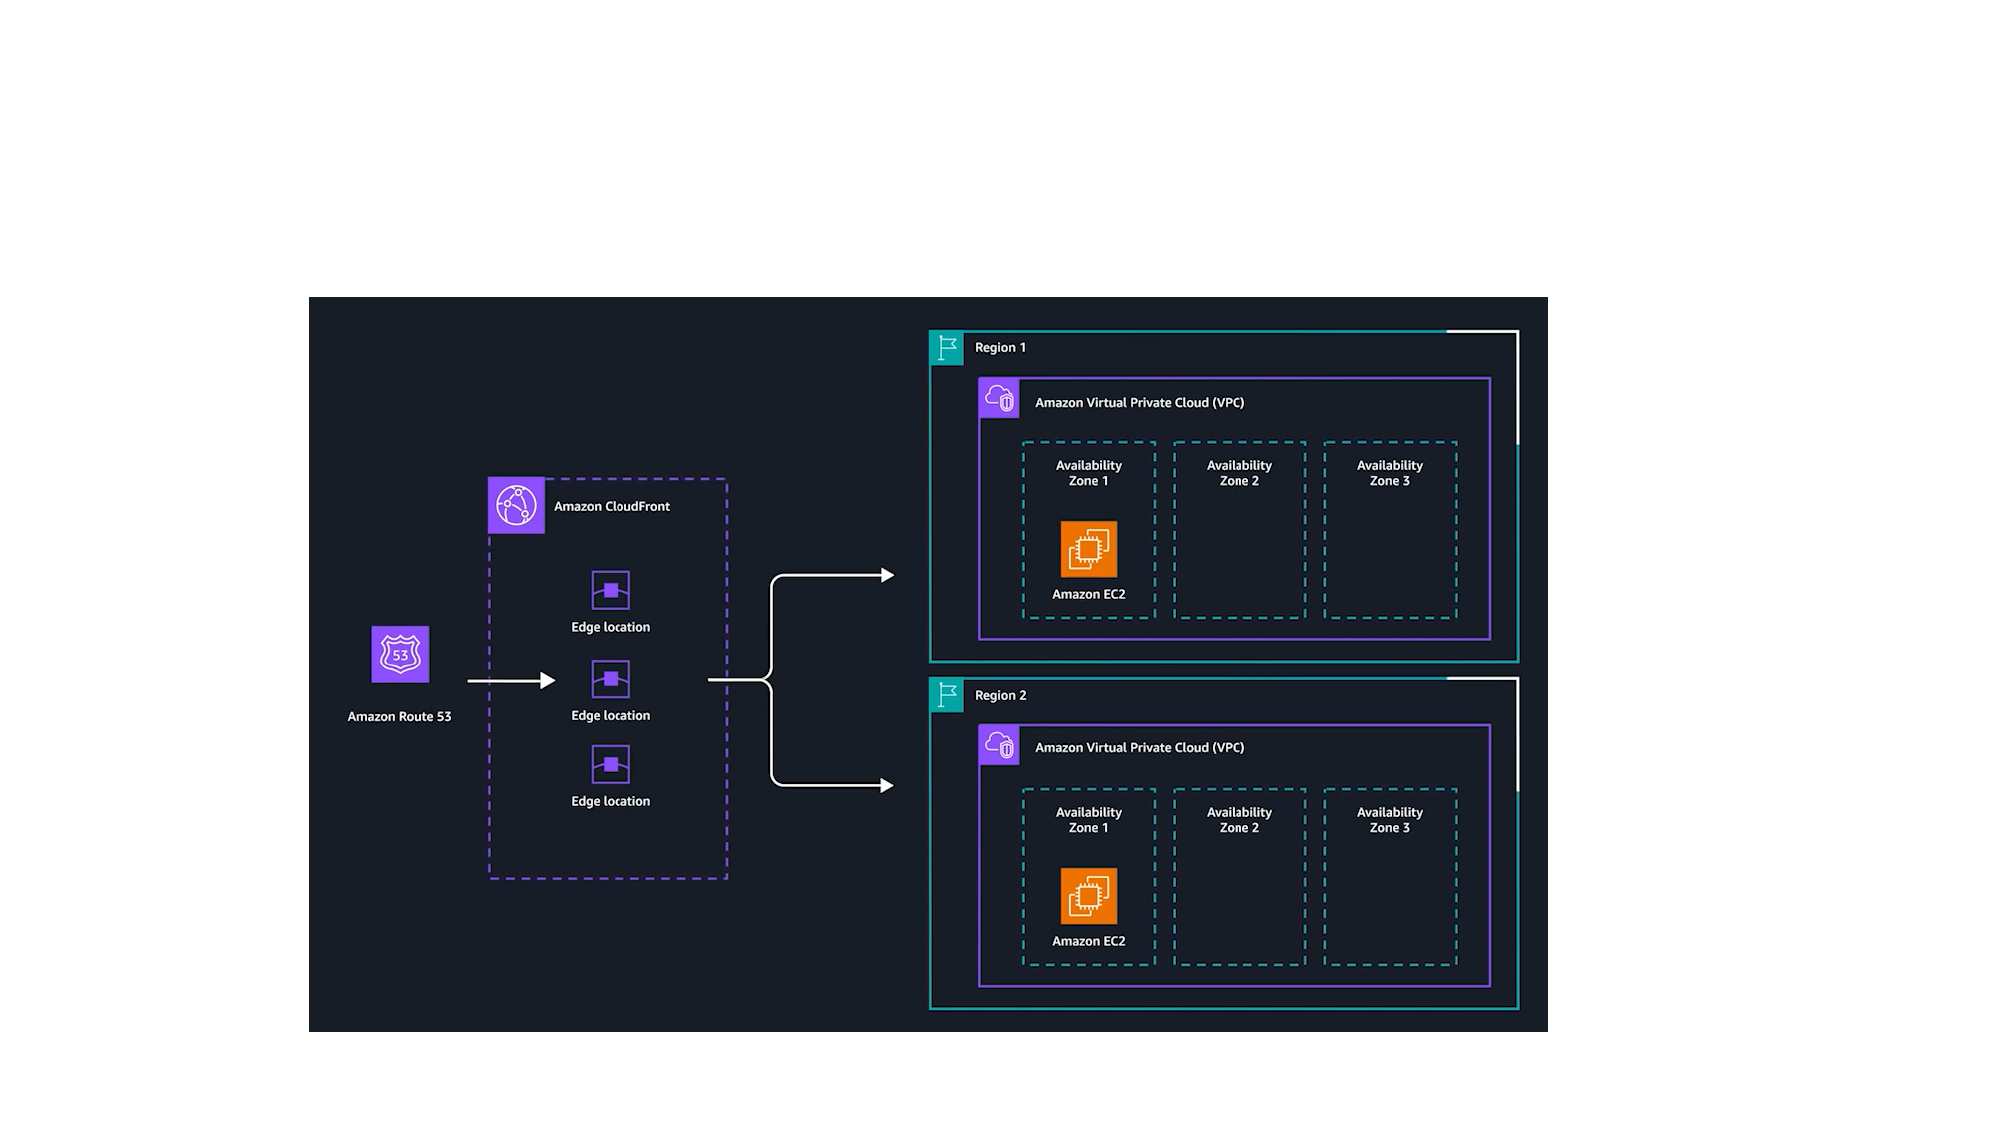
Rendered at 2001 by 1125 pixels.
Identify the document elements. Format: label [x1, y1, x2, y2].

picture [309, 297, 1548, 1033]
